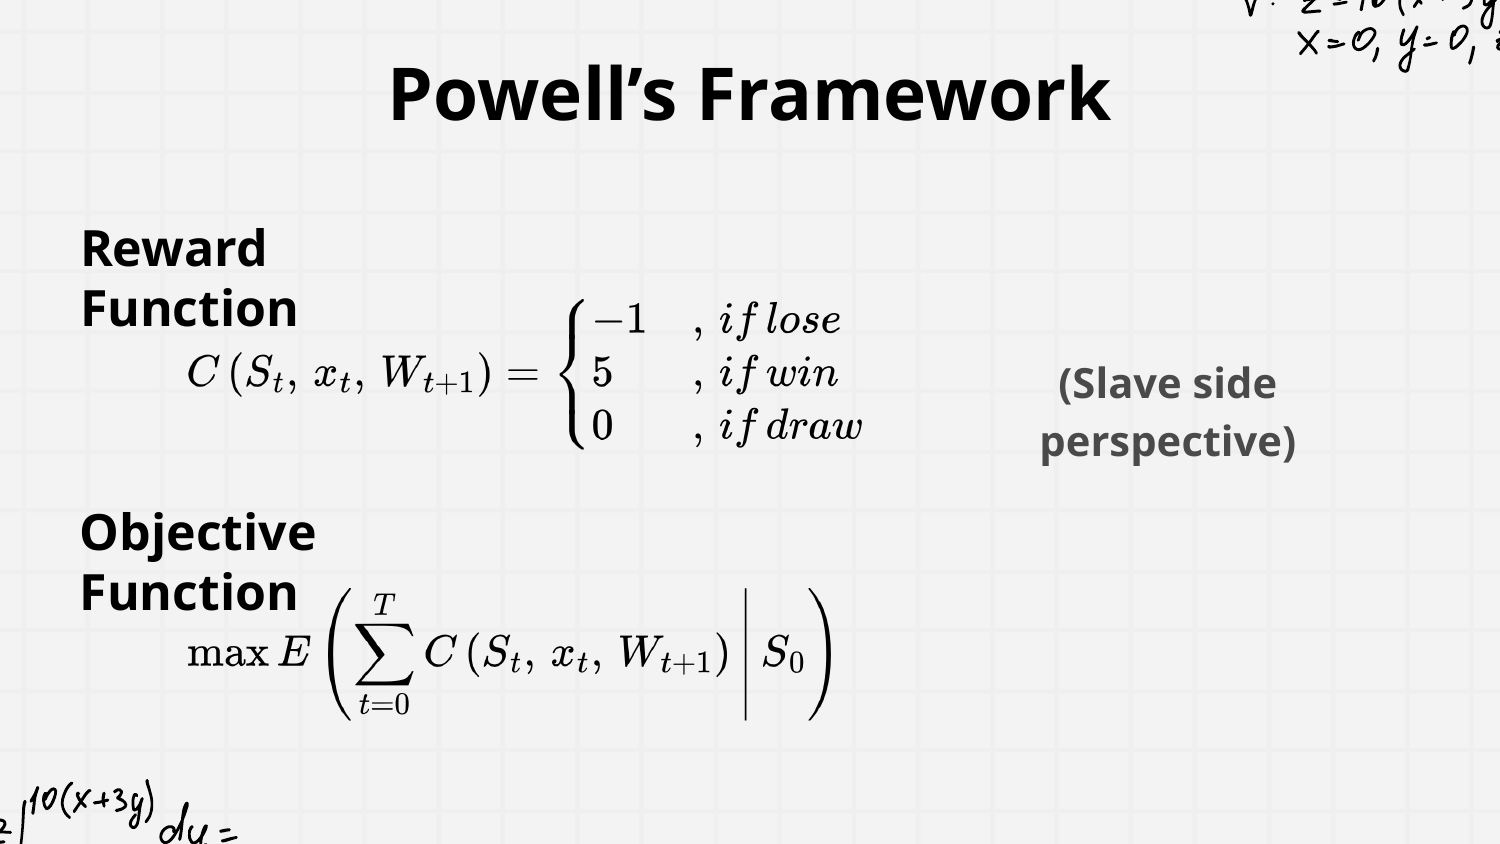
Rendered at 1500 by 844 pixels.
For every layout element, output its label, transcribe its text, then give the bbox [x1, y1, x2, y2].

text_box Objective Function [64, 485, 529, 636]
picture [188, 588, 831, 721]
picture [188, 299, 862, 451]
text_box Reward Function [64, 201, 473, 352]
title Powell’s Framework [118, 32, 1382, 127]
text_box (Slave side perspective) [936, 334, 1400, 480]
